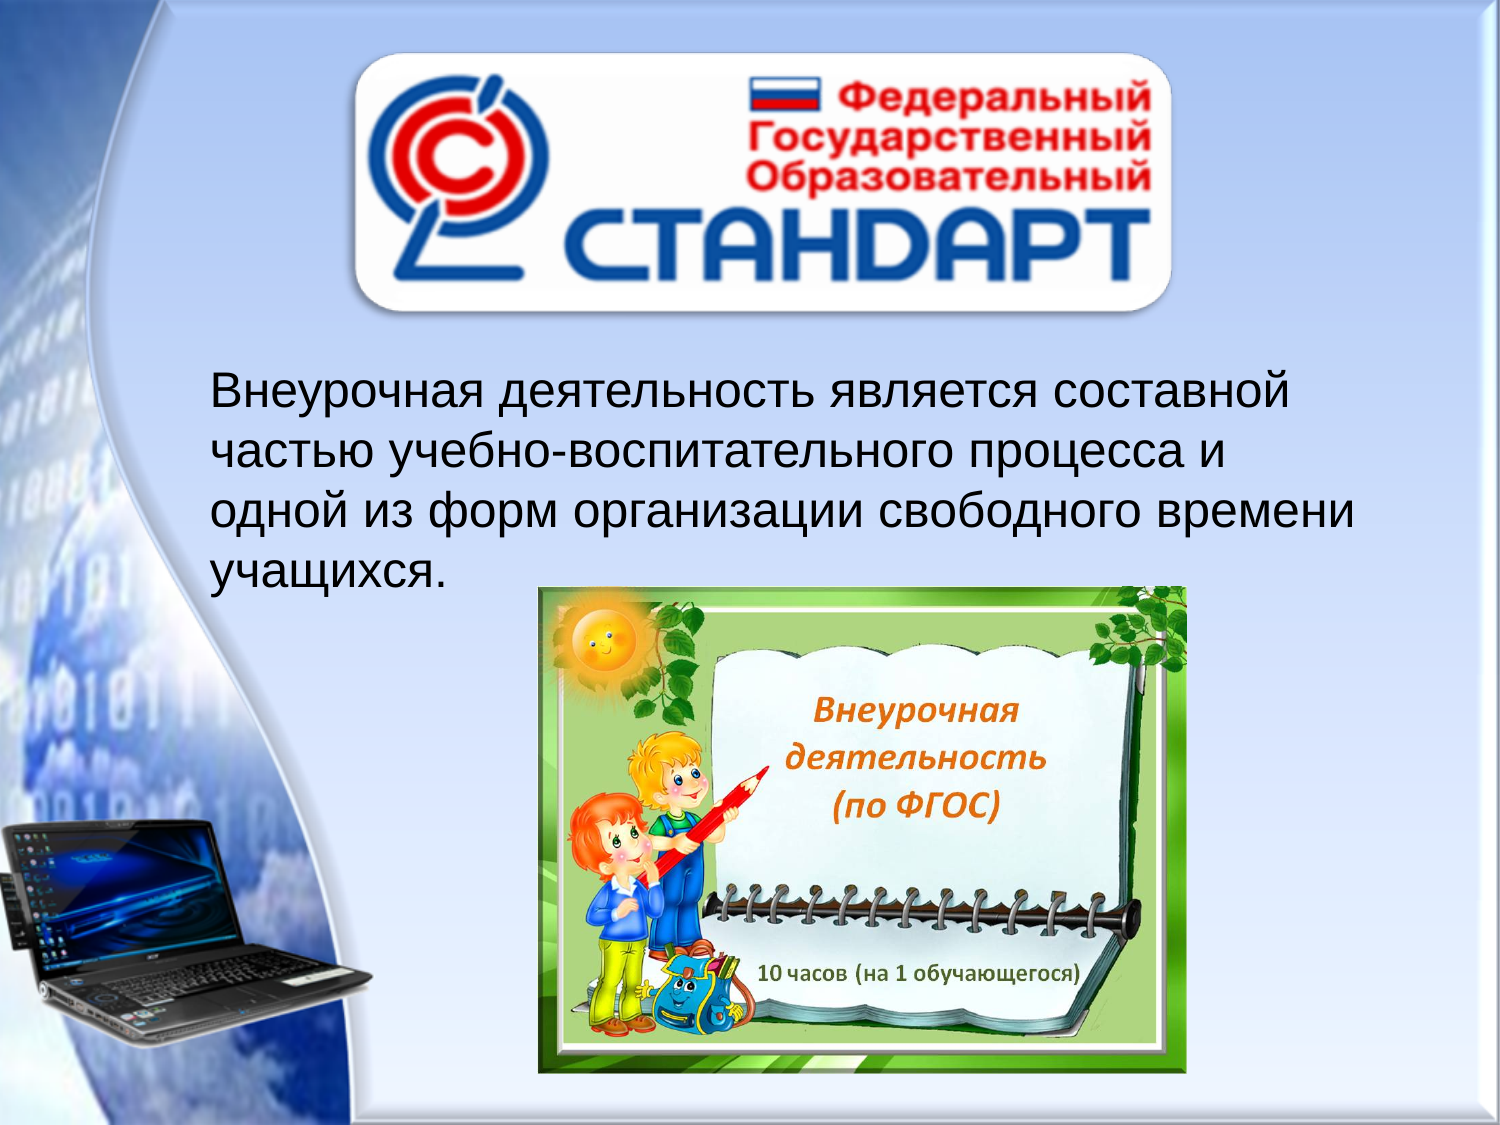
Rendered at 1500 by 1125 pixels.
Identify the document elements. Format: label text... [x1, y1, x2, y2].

text_box Внеурочная деятельность является составной частью учебно-воспитательного процесса и одной из форм организации свободного времени учащихся. [194, 349, 1388, 605]
picture [0, 0, 1500, 1125]
